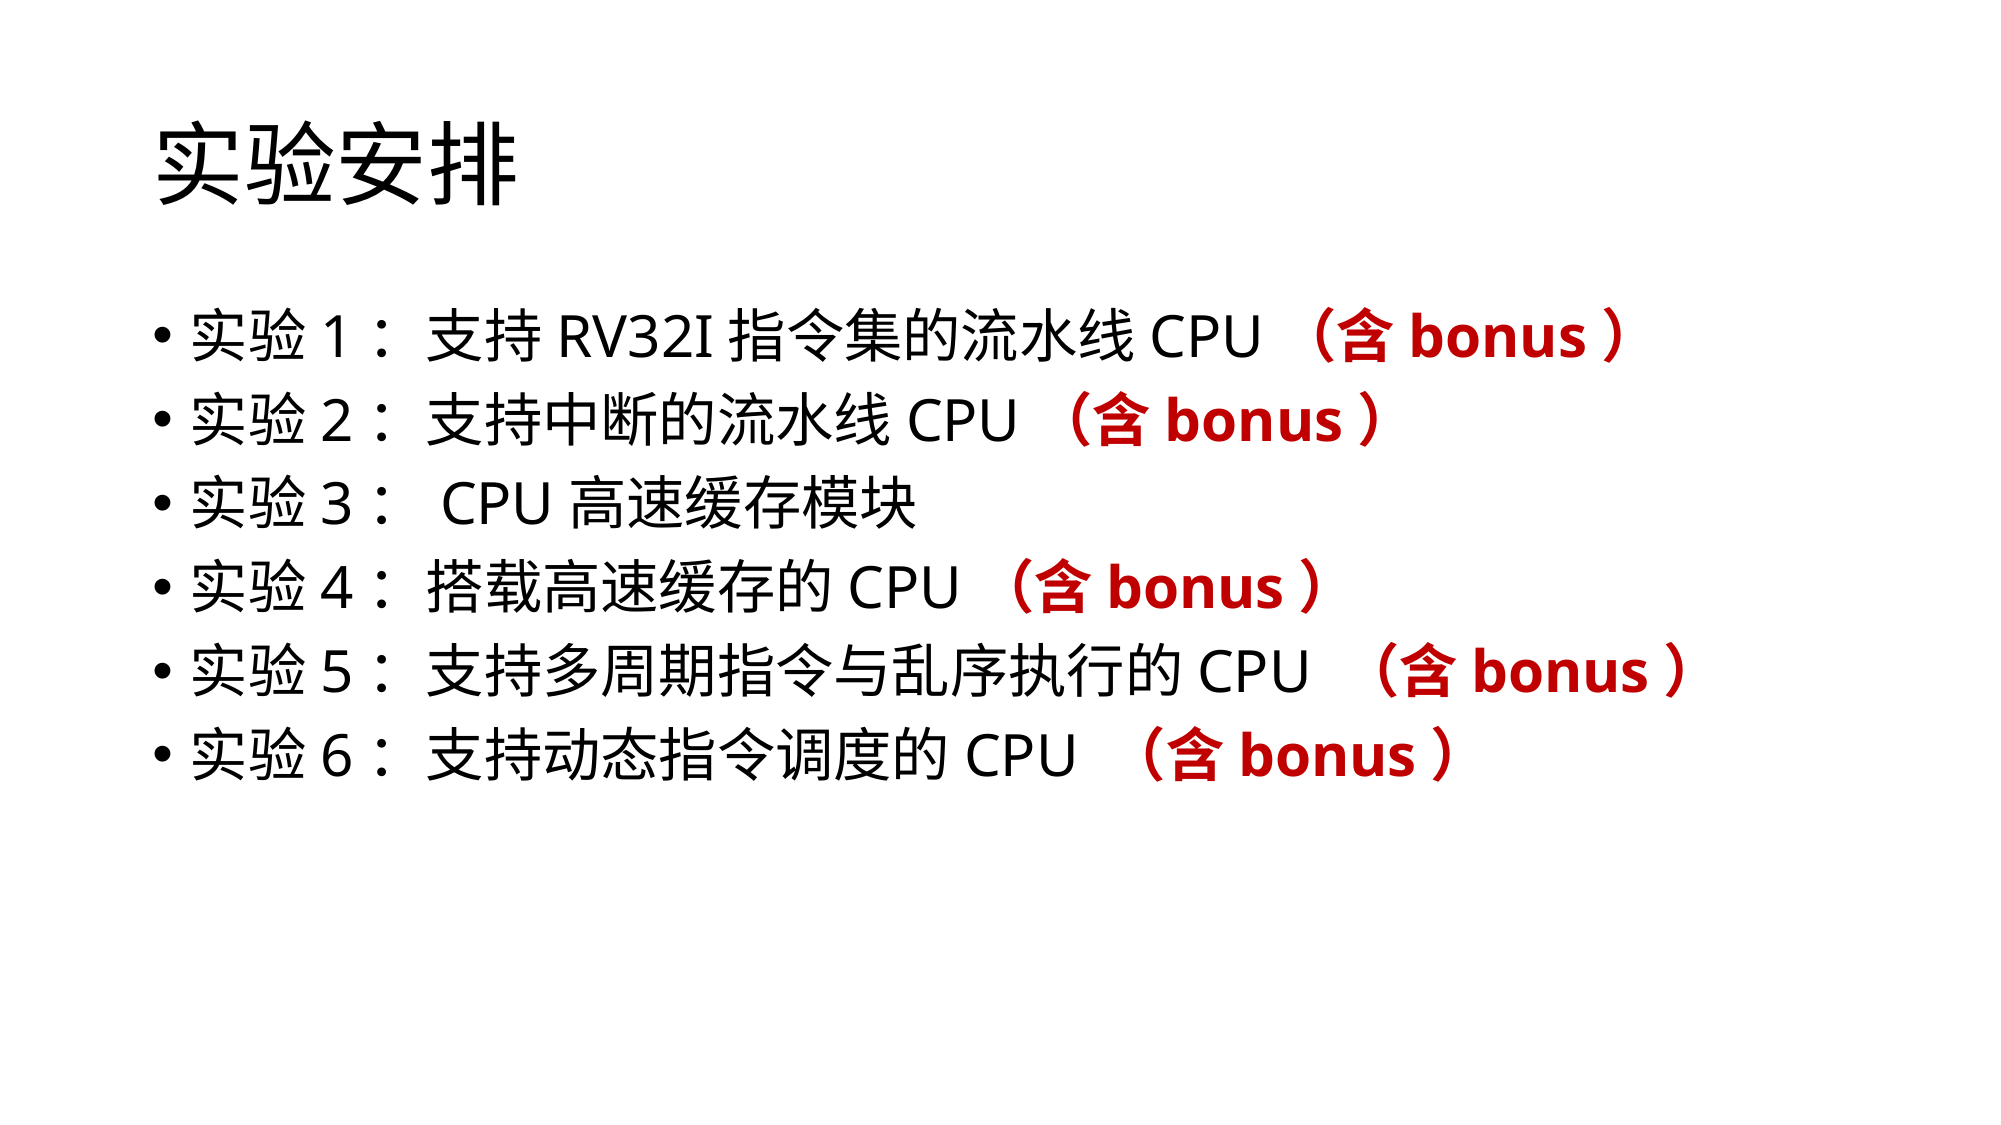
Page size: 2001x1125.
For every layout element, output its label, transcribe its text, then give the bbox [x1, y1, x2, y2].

list 实验1：支持RV32I指令集的流水线CPU（含bonus） 实验2：支持中断的流水线CPU（含bonus） 实验3：CPU高速缓存模块 实验4：搭载高速缓存的CPU（含bonus） 实验5：支持多周期指令与乱序执行的CPU （含bonus） 实验6：支持动态指令调度的CPU （含bonus） [137, 299, 1863, 1014]
title 实验安排 [137, 59, 1863, 278]
